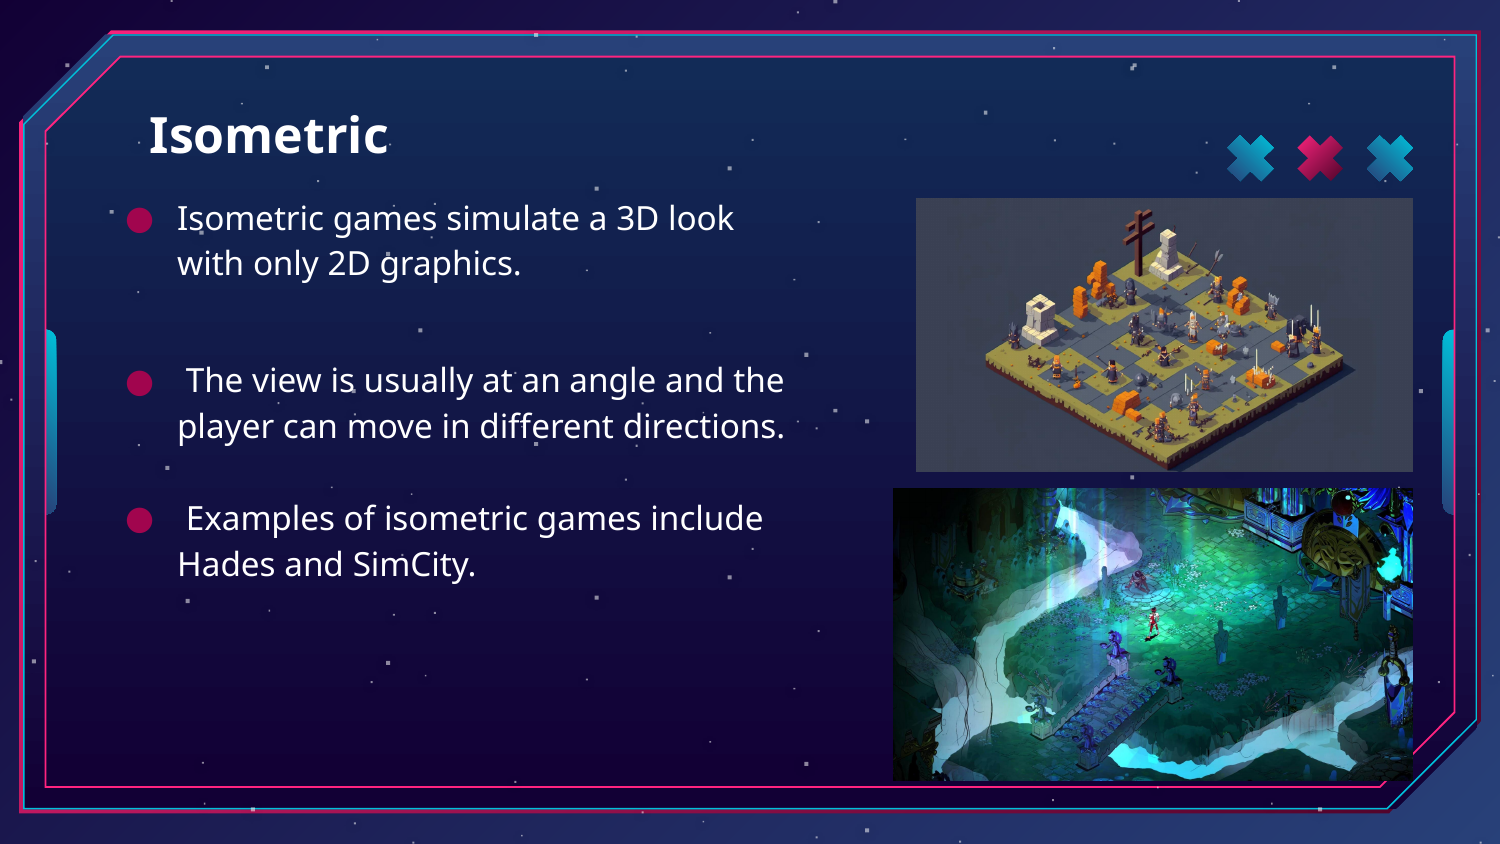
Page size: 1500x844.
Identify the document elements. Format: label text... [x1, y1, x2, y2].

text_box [1227, 135, 1414, 182]
picture [892, 487, 1414, 781]
picture [916, 198, 1414, 473]
text_box Isometric games simulate a 3D look with only 2D graphics. The view is usually at an angle and the player can move in different directions. Examples of isometric games include Hades and SimCity. [87, 175, 807, 658]
title Isometric [134, 88, 1272, 183]
